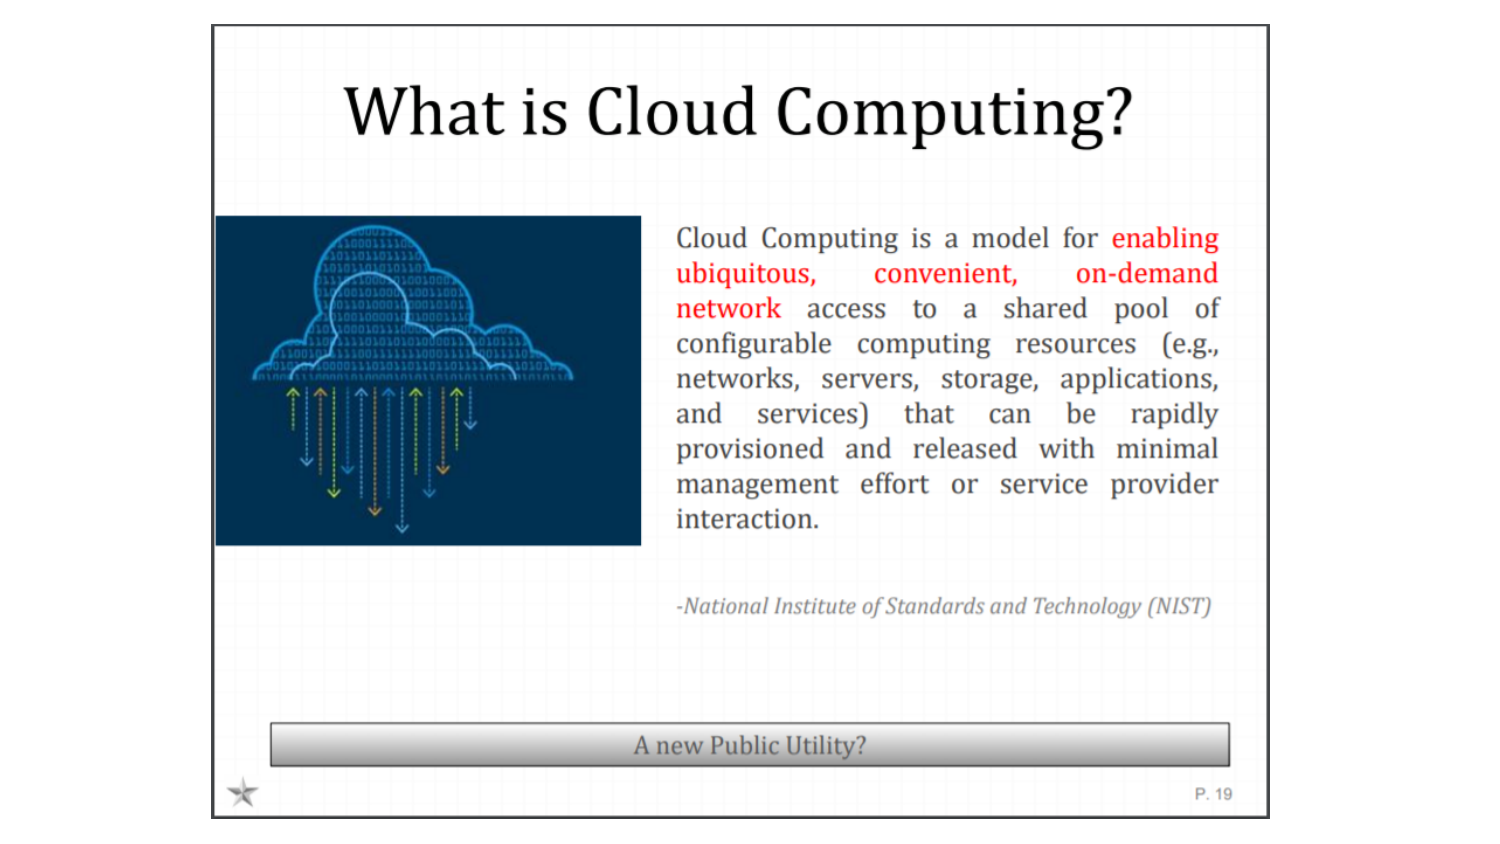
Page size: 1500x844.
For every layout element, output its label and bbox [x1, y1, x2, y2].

picture [211, 24, 1270, 819]
